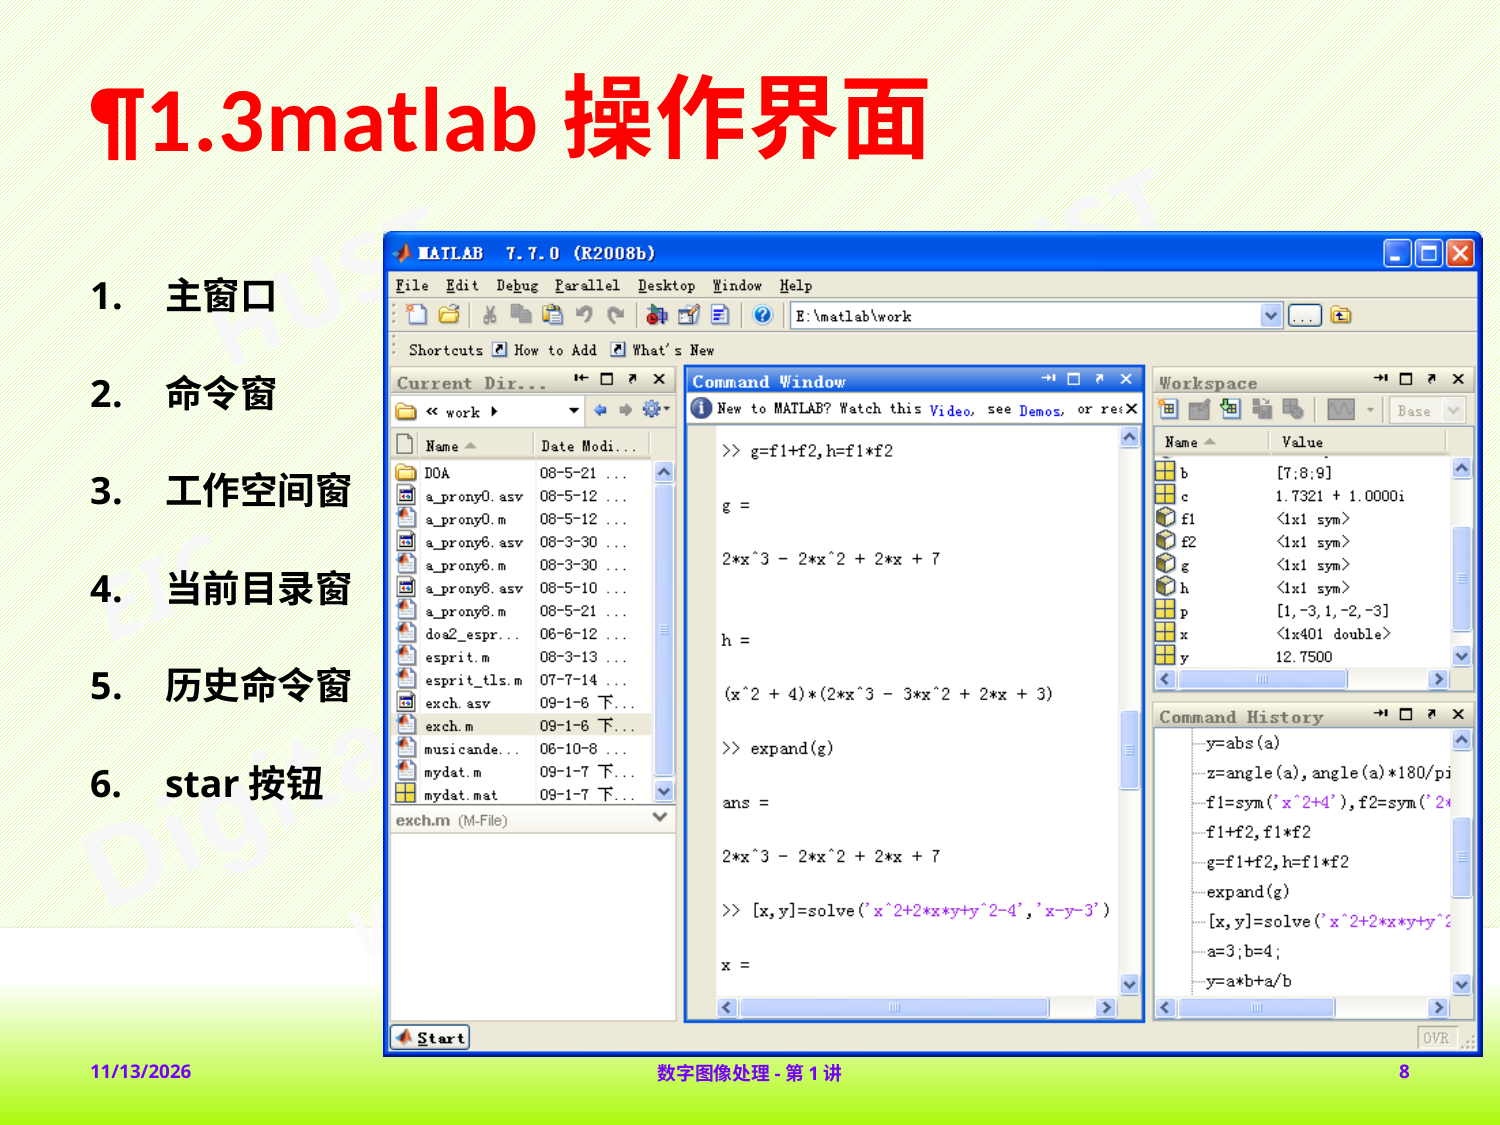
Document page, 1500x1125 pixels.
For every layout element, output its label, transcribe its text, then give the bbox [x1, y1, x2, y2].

footer 数字图像处理-第1讲 [512, 1065, 988, 1103]
slide_number 8 [1074, 1065, 1425, 1103]
list 主窗口 命令窗 工作空间窗 当前目录窗 历史命令窗 star按钮 [74, 219, 1426, 1083]
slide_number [75, 1042, 425, 1103]
title ¶1.3matlab操作界面 [74, 44, 1426, 185]
picture [383, 231, 1483, 1058]
